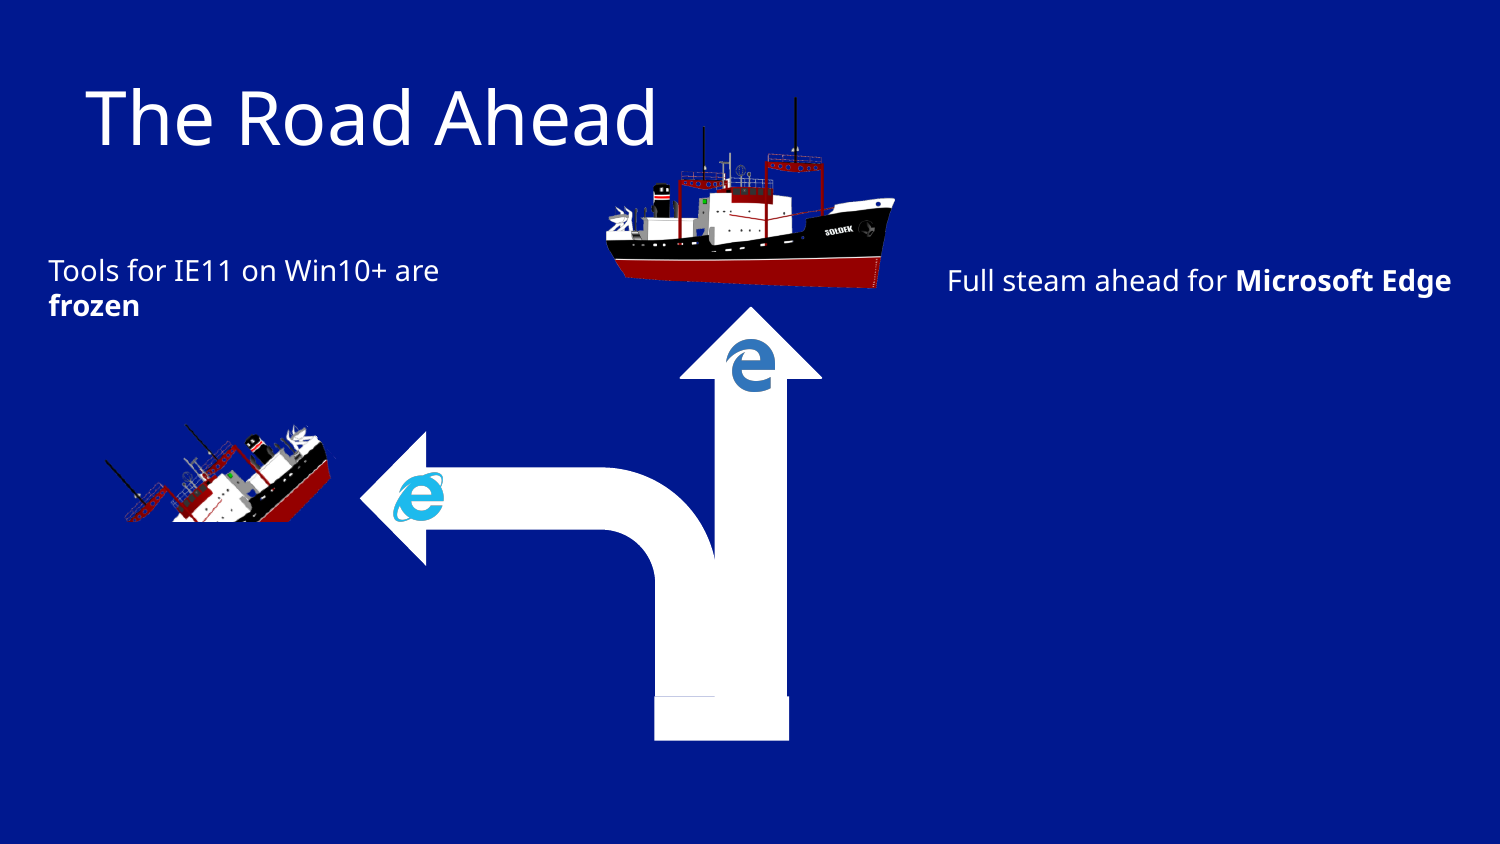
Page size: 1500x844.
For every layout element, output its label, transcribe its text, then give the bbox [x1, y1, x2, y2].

text_box Tools for IE11 on Win10+ are frozen [33, 245, 489, 330]
text_box Full steam ahead for Microsoft Edge [932, 255, 1467, 305]
text_box [679, 306, 823, 695]
picture [102, 339, 366, 523]
picture [605, 91, 896, 292]
text_box [654, 695, 790, 742]
picture [726, 339, 775, 392]
picture [392, 472, 444, 523]
list The Road Ahead [61, 62, 1440, 152]
text_box [366, 430, 719, 695]
